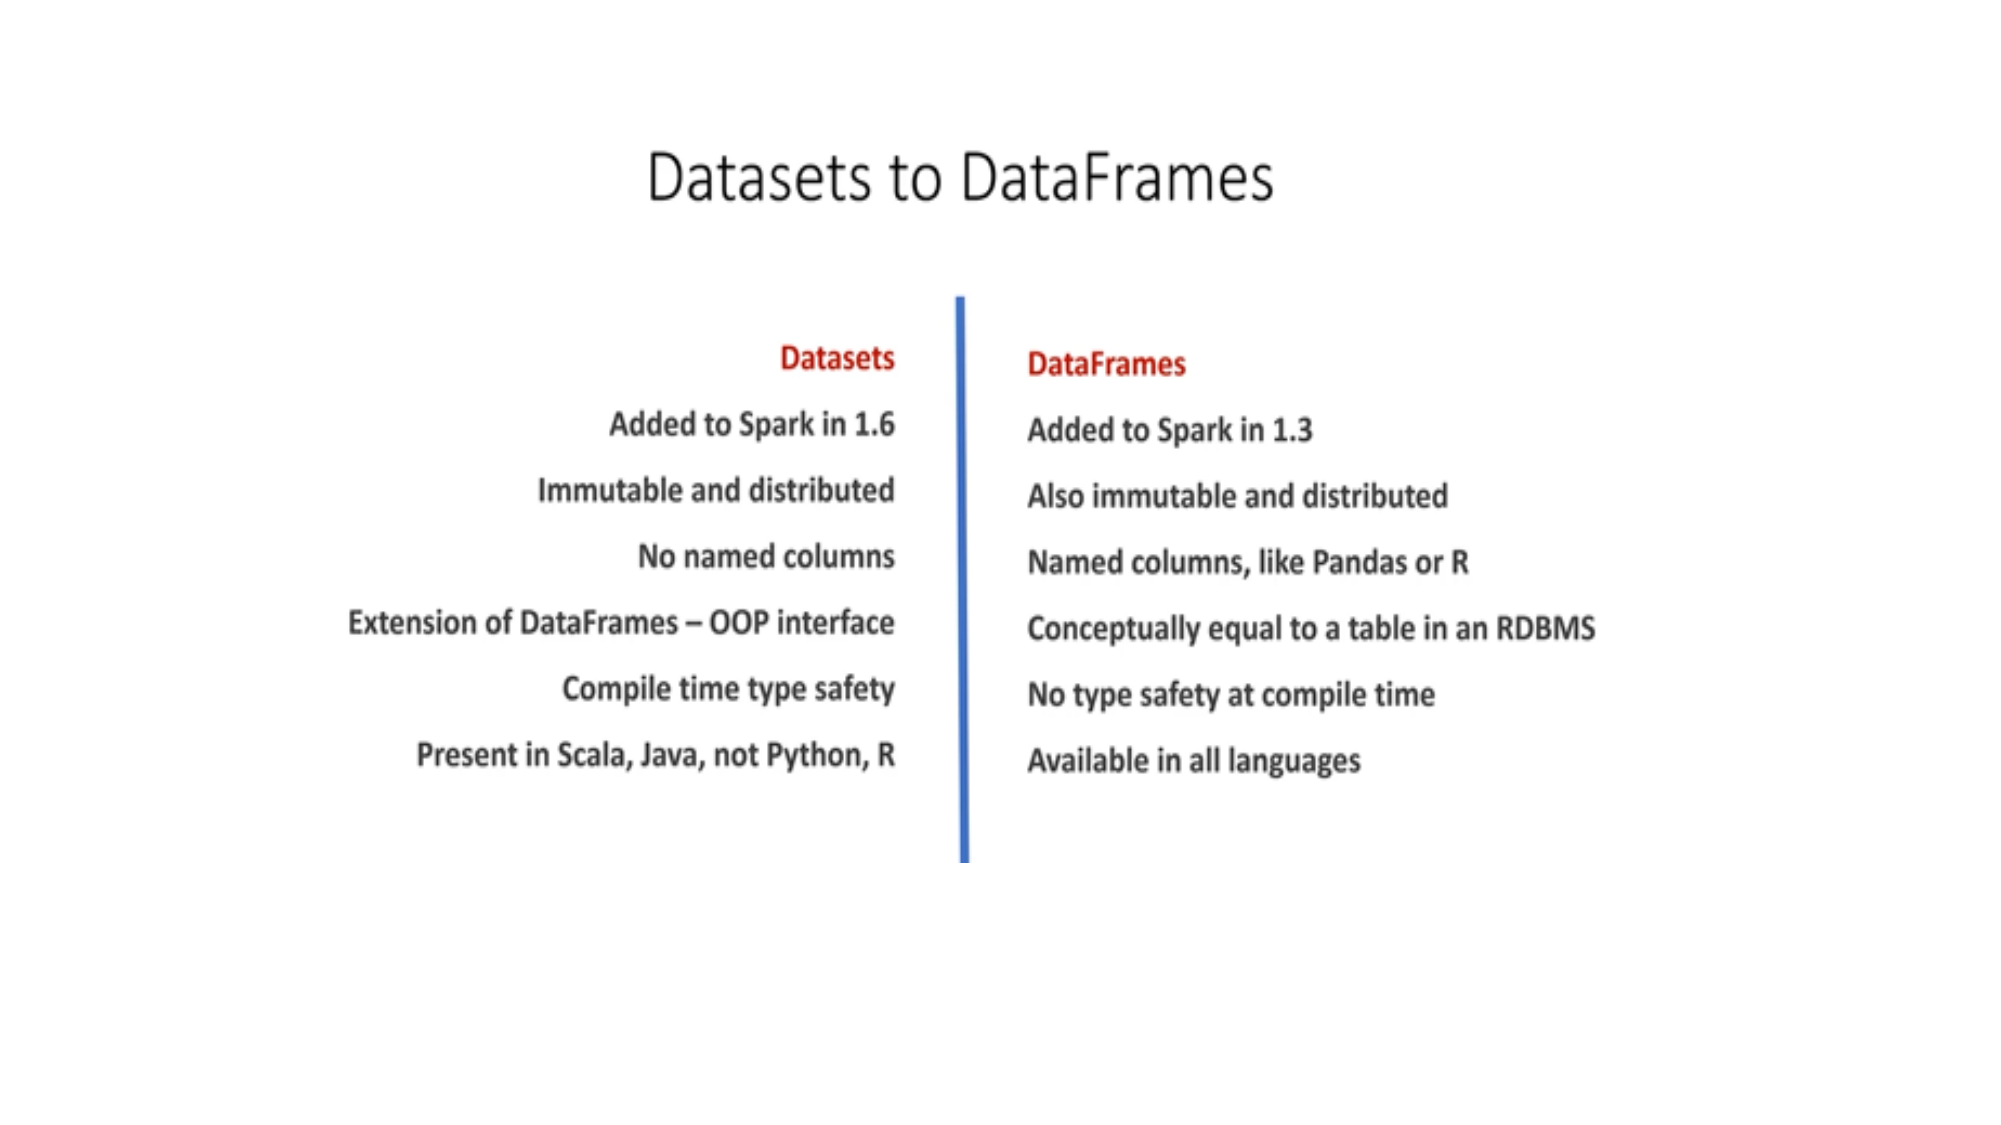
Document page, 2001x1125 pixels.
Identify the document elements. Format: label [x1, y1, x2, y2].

picture [293, 76, 1667, 863]
